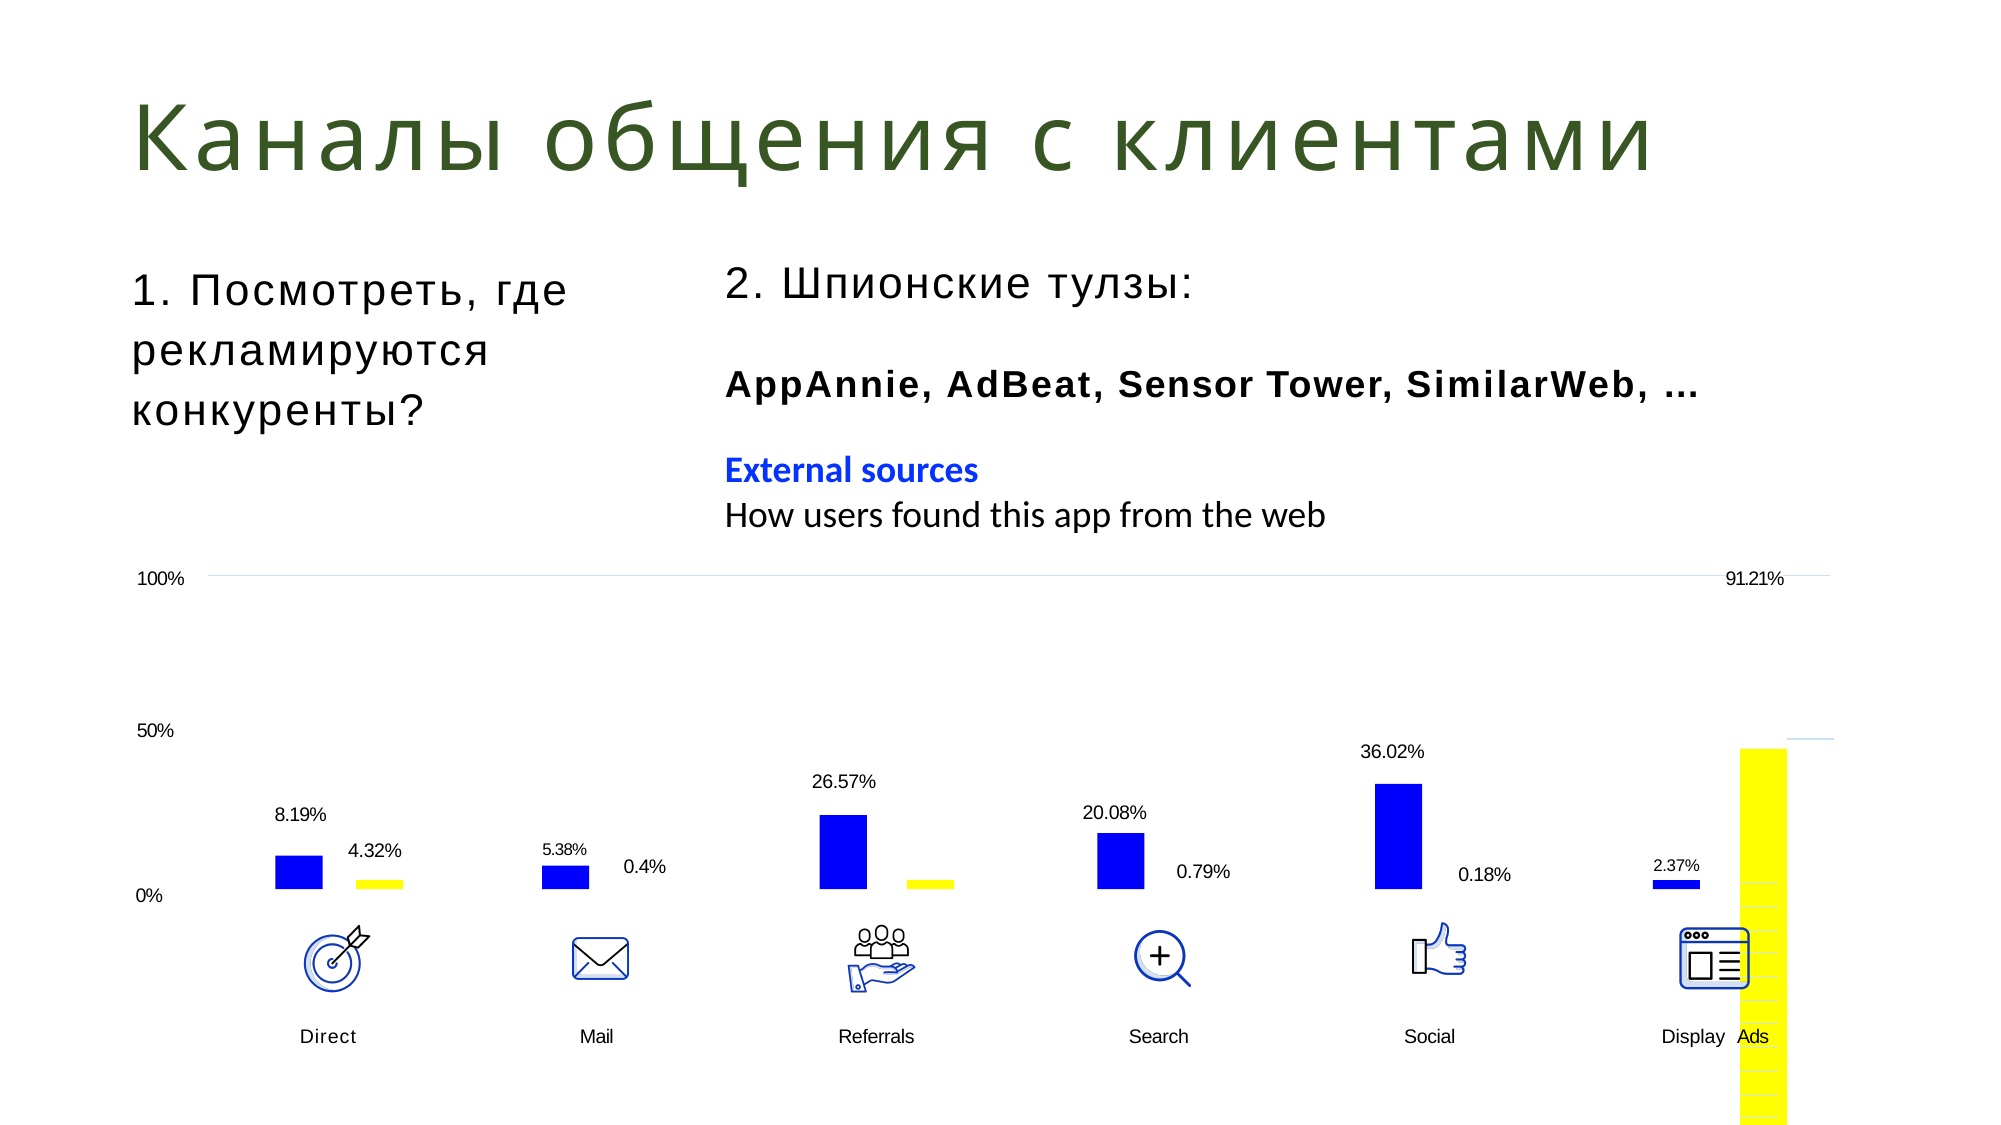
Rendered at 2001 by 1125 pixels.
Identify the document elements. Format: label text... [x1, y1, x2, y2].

text_box 0% [132, 880, 1842, 907]
text_box [1375, 783, 1423, 841]
text_box Display Ads [1658, 1020, 1778, 1047]
text_box 4.32% 5.38% [339, 825, 598, 864]
text_box Direct [296, 1020, 363, 1047]
text_box Mail [577, 1020, 624, 1047]
text_box 100% [133, 562, 189, 589]
picture [300, 921, 374, 996]
text_box [819, 815, 867, 841]
title Каналы общения с клиентами [131, 26, 1871, 228]
picture [1134, 930, 1191, 987]
picture [844, 921, 919, 996]
picture [572, 930, 629, 987]
text_box Search [1126, 1020, 1199, 1047]
text_box [542, 865, 590, 880]
text_box 8.19% [271, 799, 329, 826]
picture [1401, 911, 1476, 986]
text_box Referrals [835, 1020, 927, 1047]
text_box 20.08% [1079, 796, 1155, 823]
text_box 91.21% [1722, 562, 1786, 589]
text_box 1. Посмотреть, где рекламируются конкуренты? [128, 250, 720, 435]
text_box 26.57% [809, 766, 881, 793]
text_box [275, 855, 323, 880]
text_box 2. Шпионские тулзы: AppAnnie, AdBeat, Sensor Tower, SimilarWeb, … External sources How users found this app from the web [722, 250, 1871, 536]
text_box [1740, 907, 1788, 1125]
text_box Social [1401, 1020, 1464, 1047]
text_box 0.4% 2.37% [615, 841, 1708, 880]
text_box [1097, 833, 1145, 841]
text_box [1740, 748, 1788, 880]
text_box 36.02% [1357, 736, 1431, 763]
text_box 50% [134, 715, 180, 742]
picture [1677, 921, 1752, 996]
